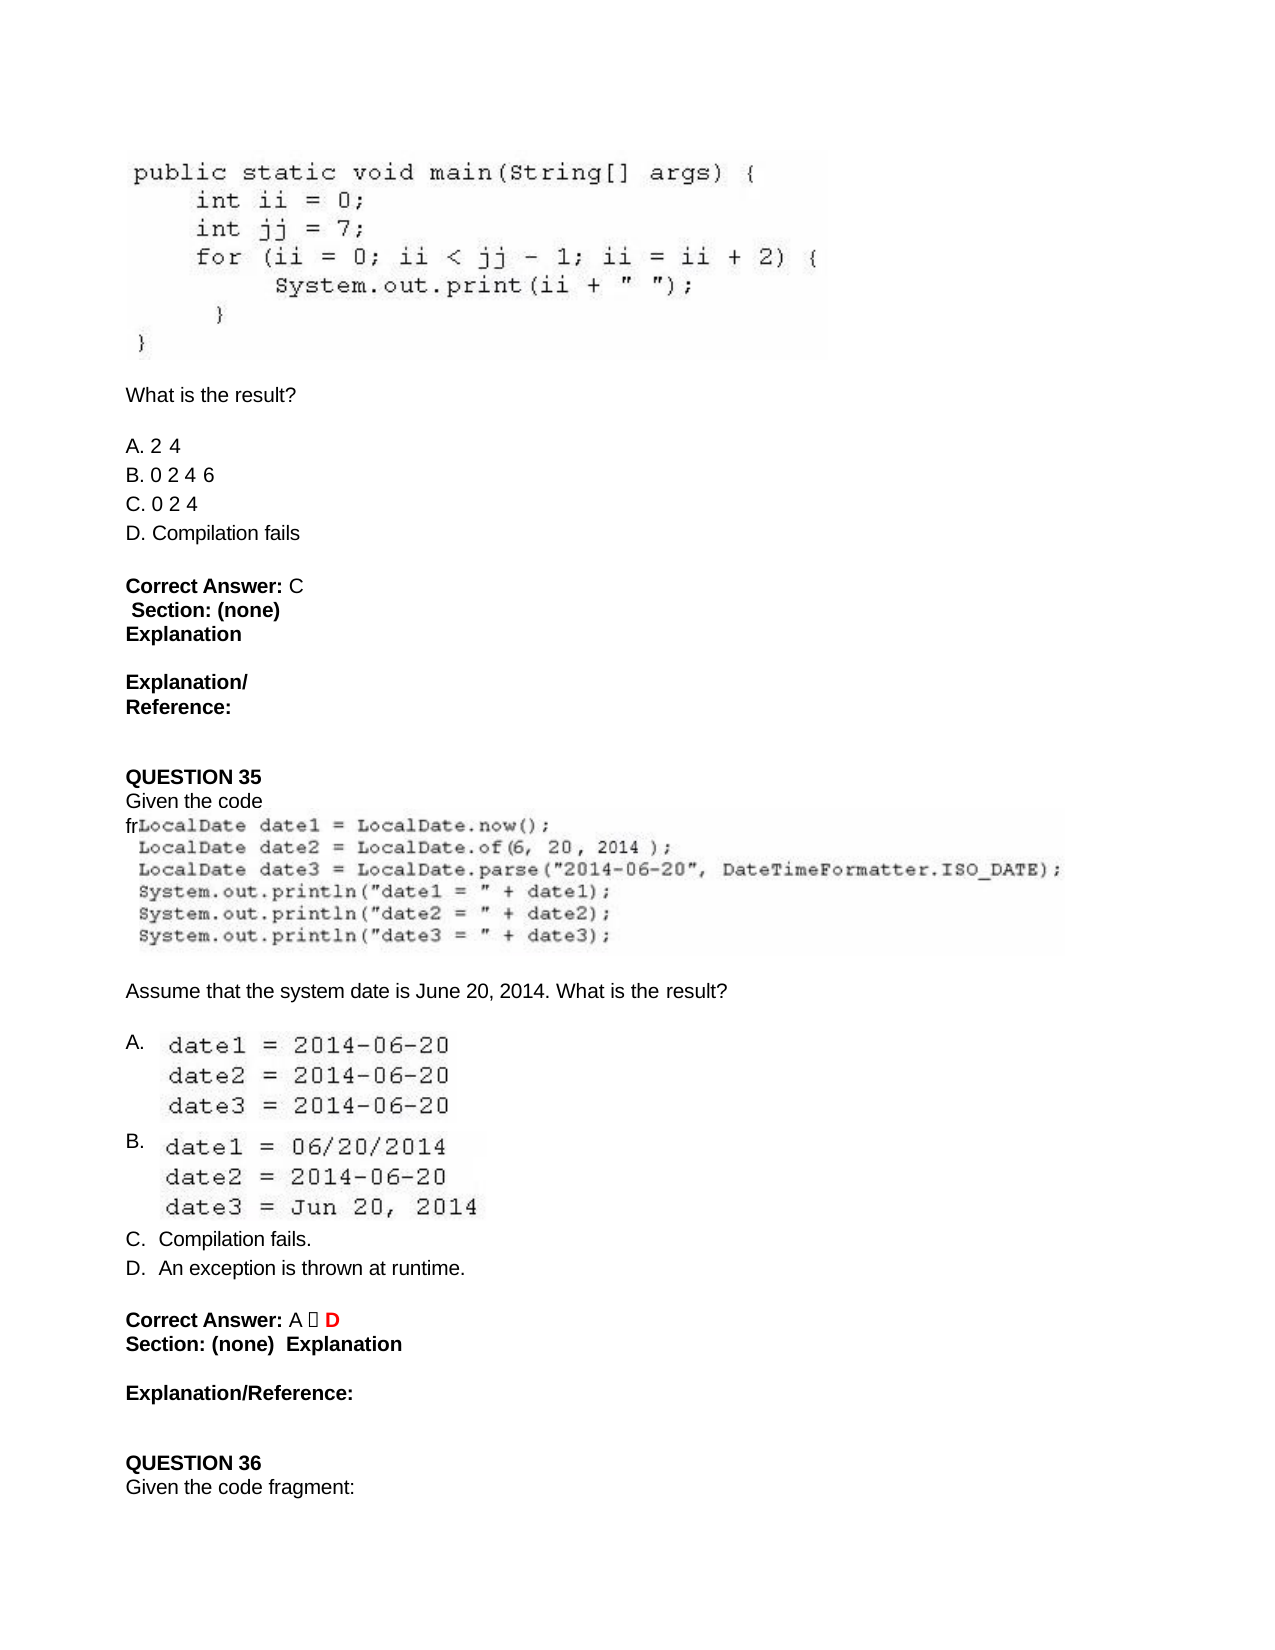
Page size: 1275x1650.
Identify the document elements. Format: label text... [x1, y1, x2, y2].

text_box [159, 1131, 487, 1219]
text_box What is the result? A. 2 4 B. 0 2 4 6 C. 0 2 4 D. Compilation fails Correct Answer: C Section: (none) Explanation Explanation/Reference: QUESTION 35 Given the code fragment: [123, 379, 362, 838]
text_box [127, 150, 828, 360]
text_box [159, 1031, 457, 1123]
text_box [139, 808, 1065, 956]
text_box Compilation fails. An exception is thrown at runtime. Correct Answer: A  D Section: (none) Explanation Explanation/Reference: QUESTION 36 Given the code fragment: [123, 1219, 575, 1499]
text_box Assume that the system date is June 20, 2014. What is the result? A. [123, 975, 738, 1054]
text_box B. [123, 1125, 148, 1153]
